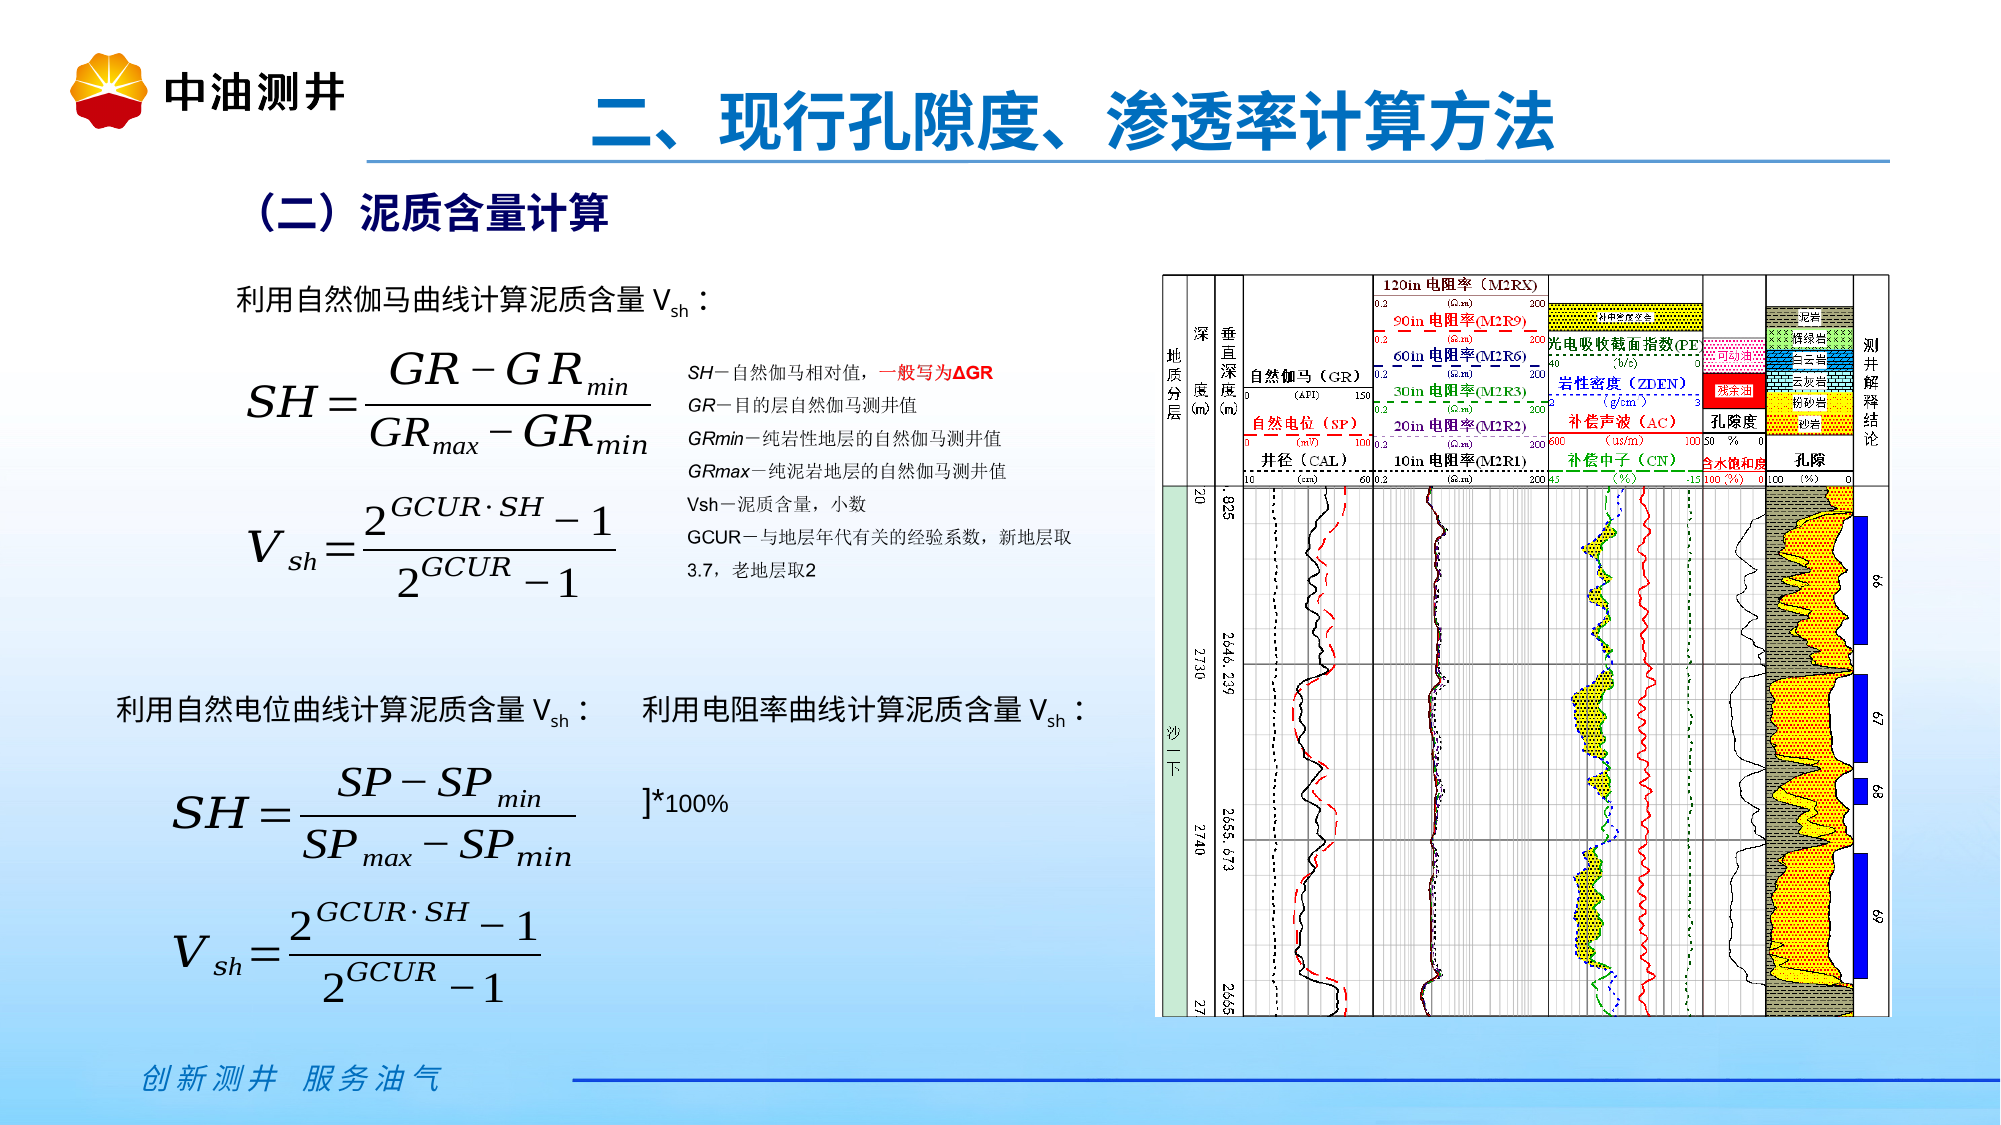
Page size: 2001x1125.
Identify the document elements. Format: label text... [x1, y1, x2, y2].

text_box （二）泥质含量计算 [219, 154, 1069, 245]
text_box 利用自然伽马曲线计算泥质含量Vsh： [221, 273, 741, 329]
text_box 利用电阻率曲线计算泥质含量Vsh： [627, 684, 1117, 739]
text_box 利用自然电位曲线计算泥质含量Vsh： [101, 684, 621, 739]
text_box 二、现行孔隙度、渗透率计算方法 [574, 15, 1844, 166]
picture [0, 0, 2001, 1125]
